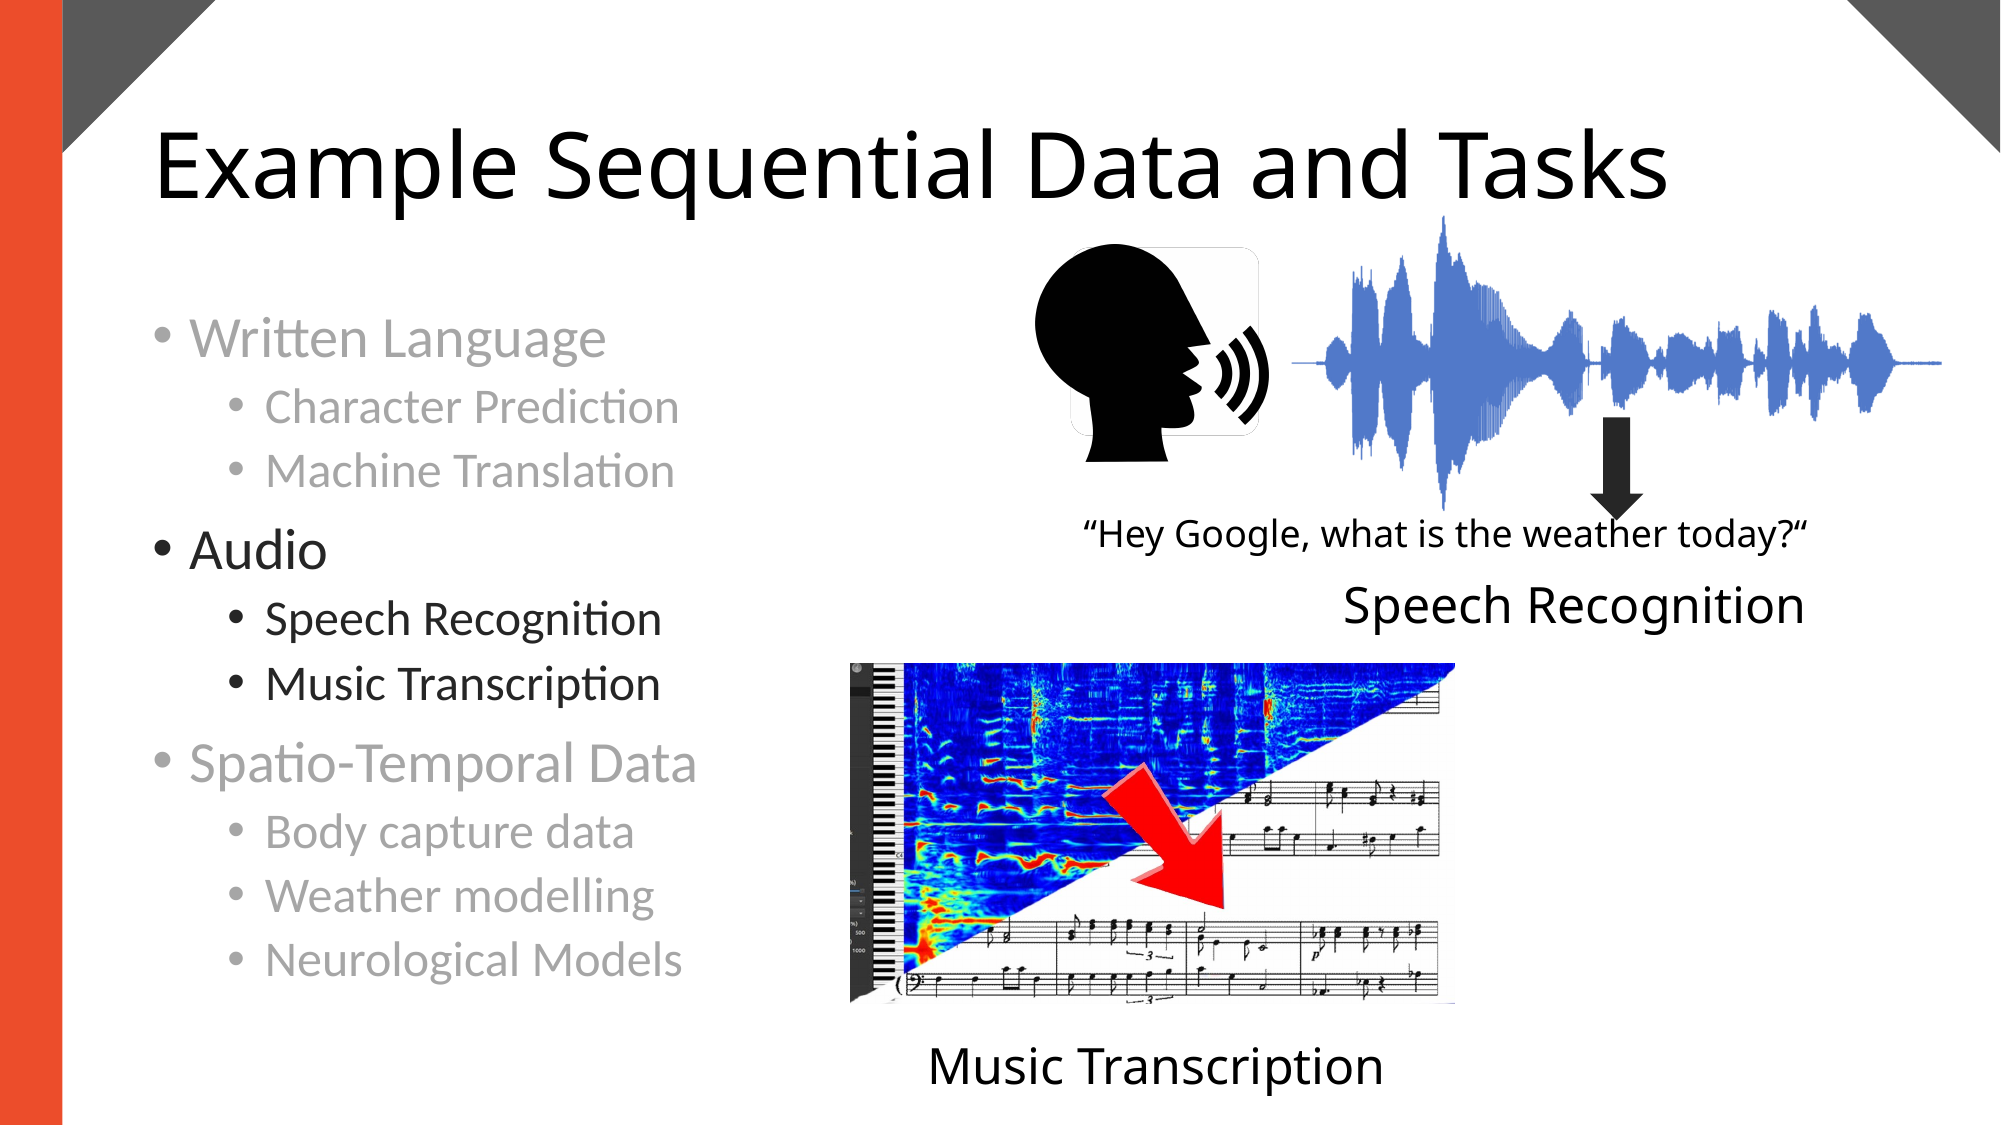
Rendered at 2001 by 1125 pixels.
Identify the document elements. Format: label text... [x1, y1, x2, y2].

text_box Music Transcription [912, 1027, 1454, 1102]
picture [1291, 203, 1942, 521]
picture [1035, 244, 1269, 463]
list Written Language Character Prediction Machine Translation Audio Speech Recognition Music Transcription Spatio-Temporal Data Body capture data Weather modelling Neurological Models [137, 299, 988, 1014]
title Example Sequential Data and Tasks [137, 59, 1863, 278]
text_box “Hey Google, what is the weather today?“ [1068, 502, 1919, 563]
picture [850, 663, 1455, 1004]
text_box Speech Recognition [1329, 566, 1871, 641]
